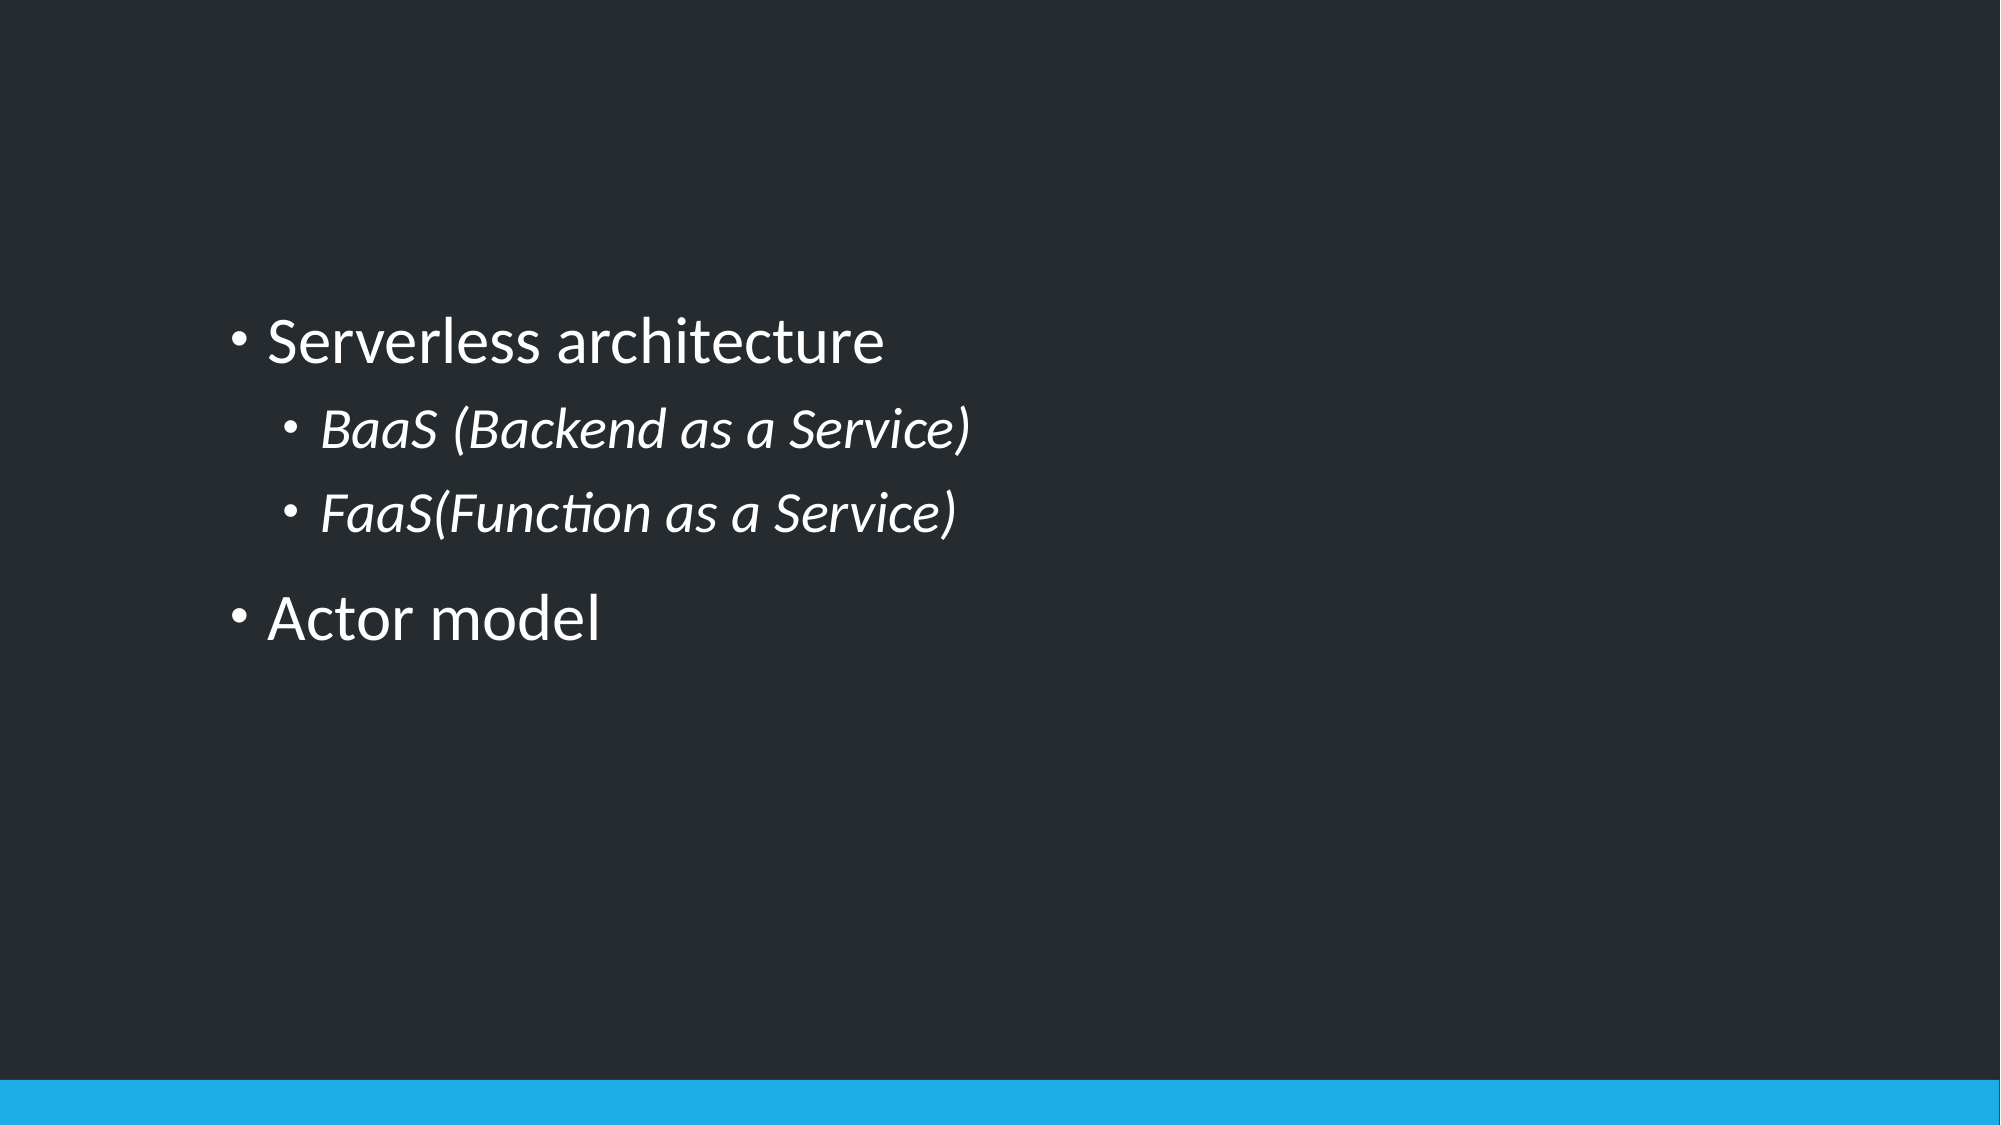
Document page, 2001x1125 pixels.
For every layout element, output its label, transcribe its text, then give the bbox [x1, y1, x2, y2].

list Serverless architecture BaaS (Backend as a Service) FaaS(Function as a Service) Actor model [207, 180, 1768, 836]
